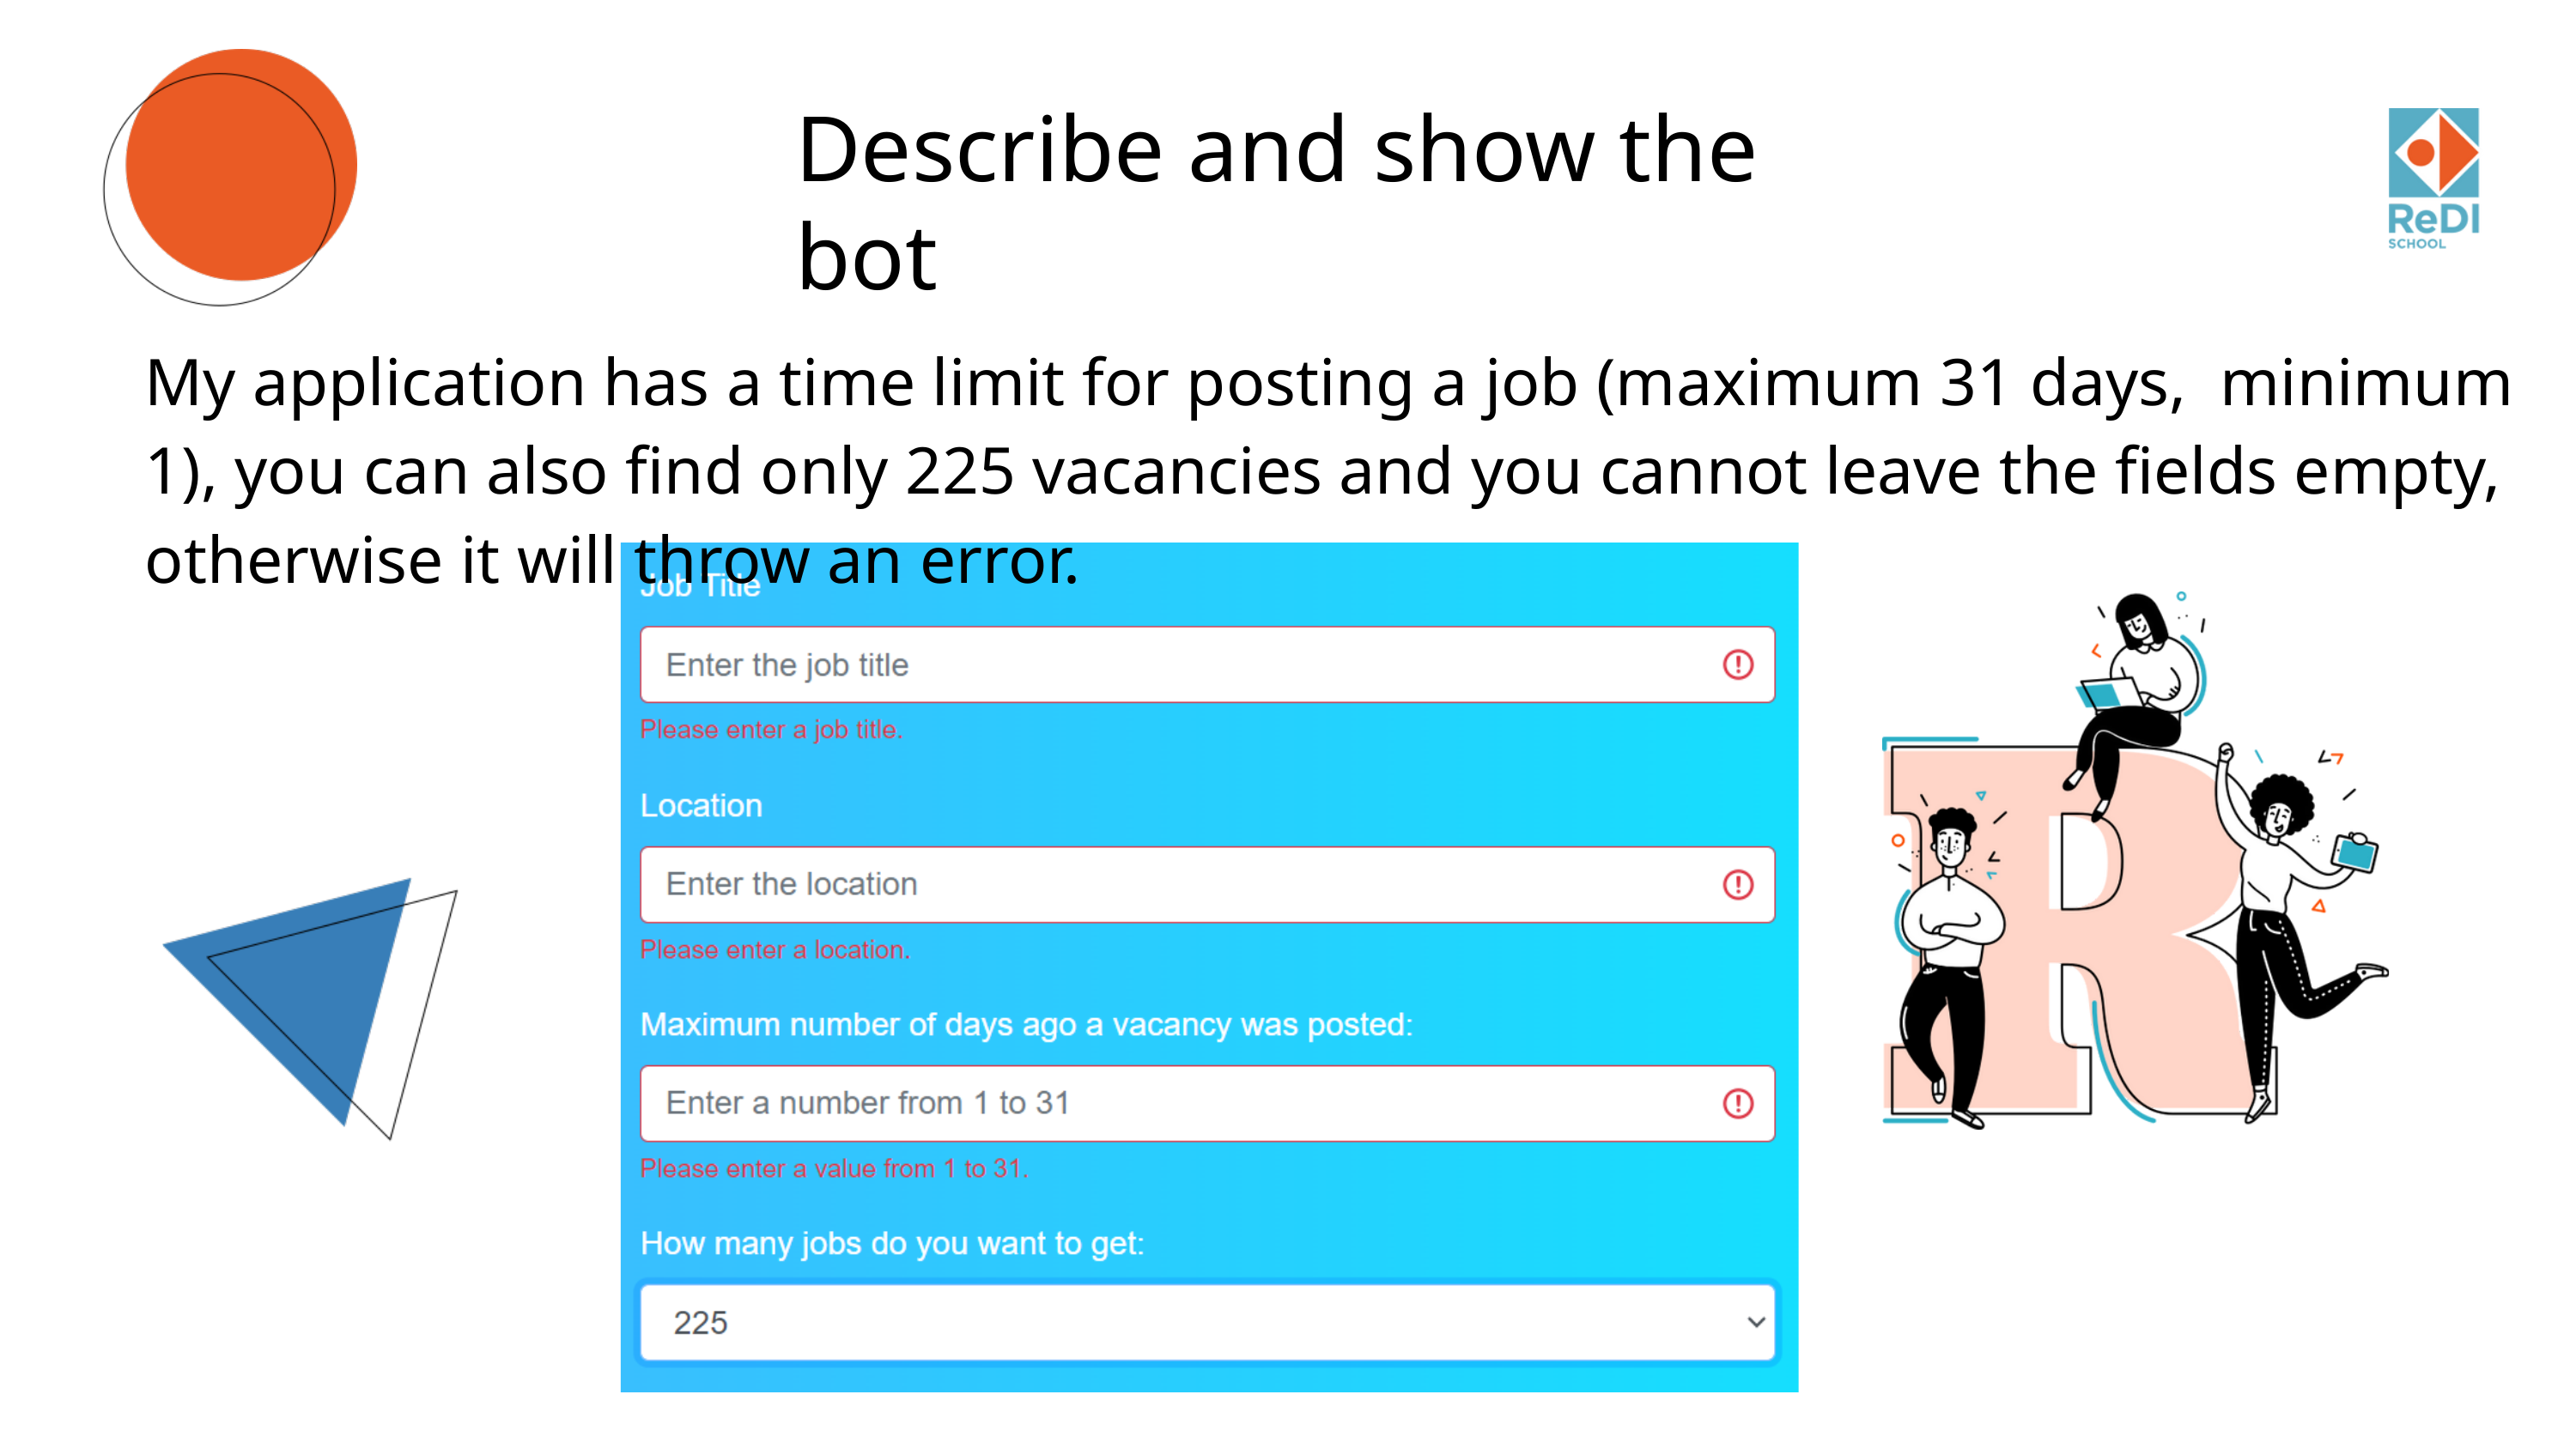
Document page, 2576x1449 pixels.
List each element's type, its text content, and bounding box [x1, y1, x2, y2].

text_box [162, 787, 552, 1147]
text_box [1882, 597, 2390, 1130]
text_box My application has a time limit for posting a job (maximum 31 days, minimum 1), you can also find only 225 vacancies and you cannot leave the fields empty, otherwise it will throw an error. [144, 329, 2520, 597]
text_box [2382, 96, 2491, 259]
text_box [620, 597, 1799, 1392]
text_box [100, 49, 357, 306]
text_box Describe and show the bot [795, 91, 1869, 308]
